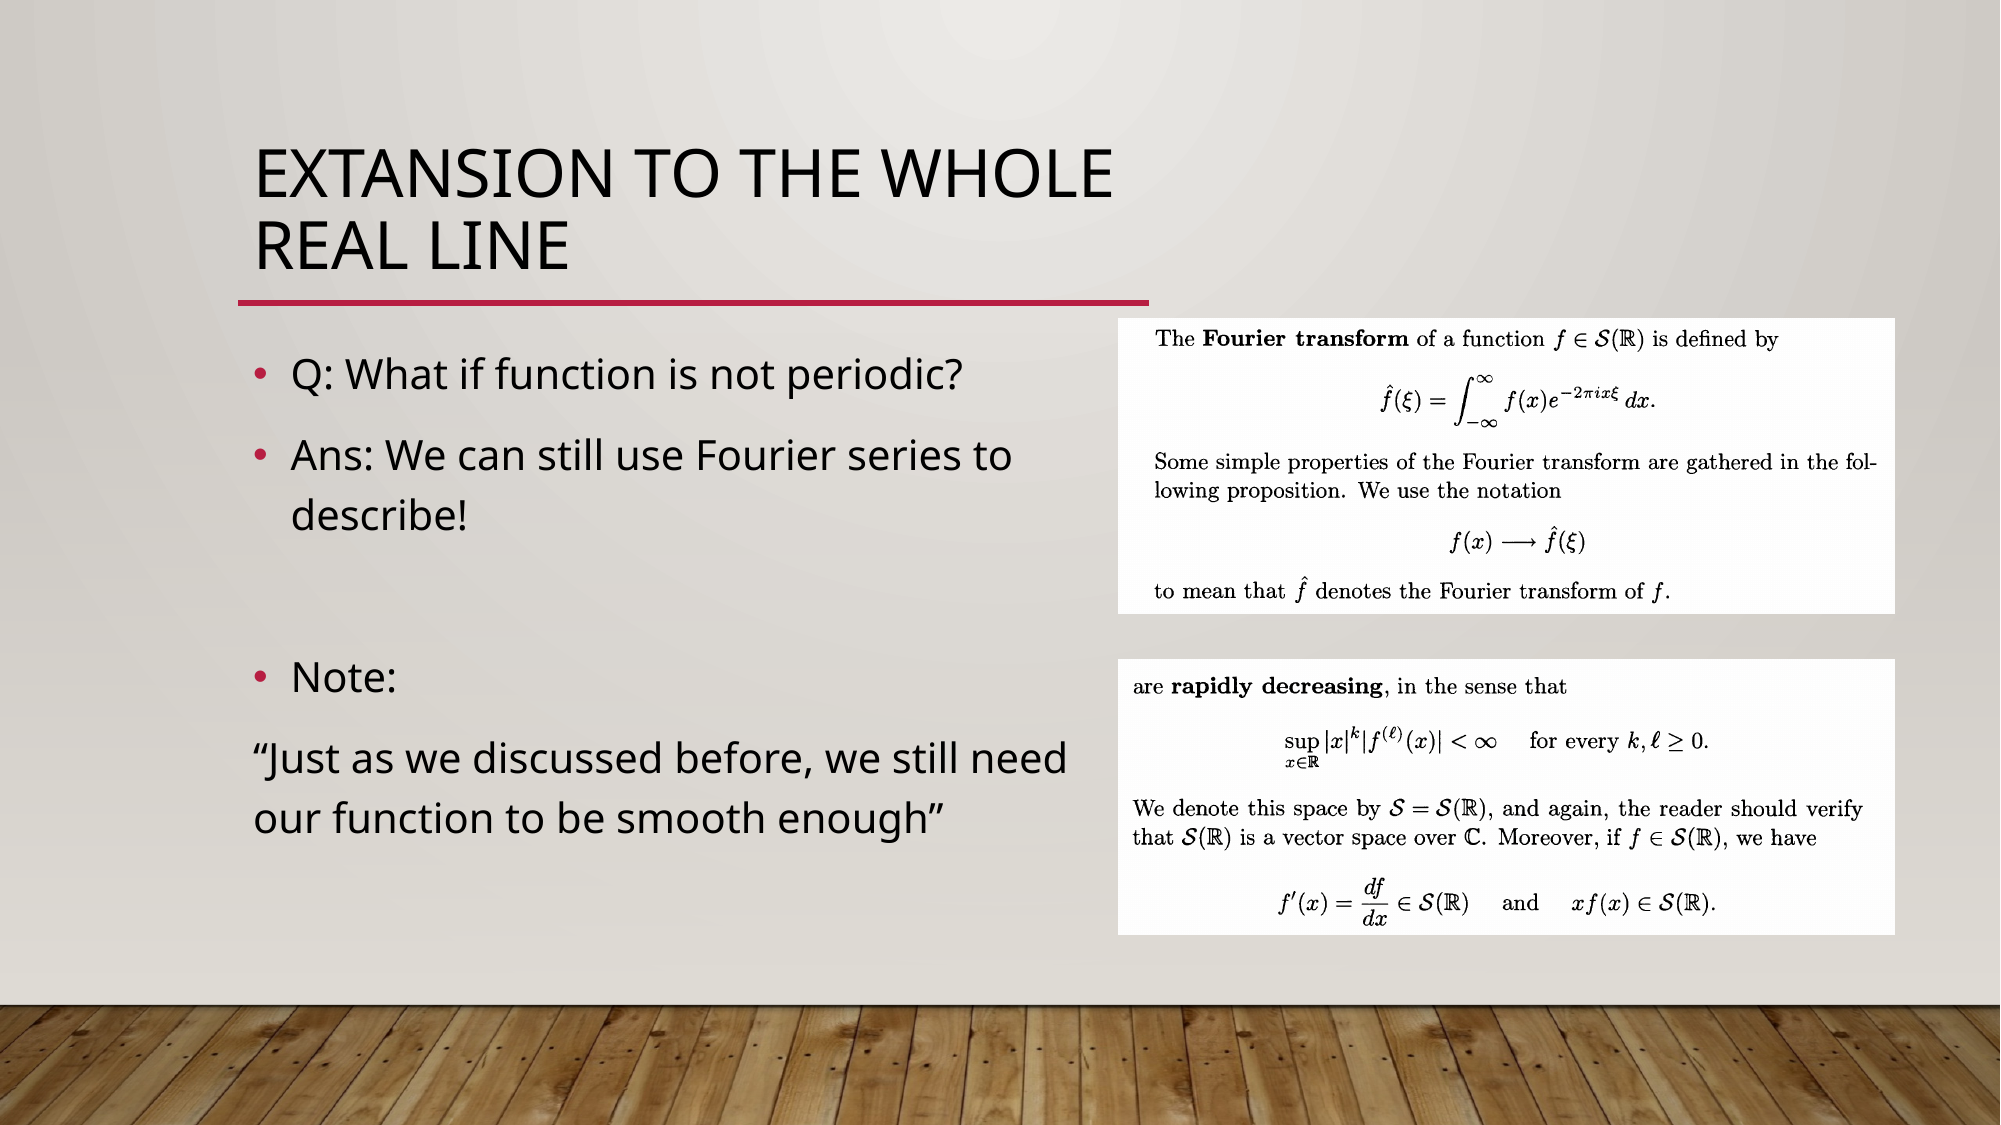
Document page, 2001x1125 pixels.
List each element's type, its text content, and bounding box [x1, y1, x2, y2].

text_box [0, 0, 2000, 330]
list Q: What if function is not periodic? Ans: We can still use Fourier series to describe! Note: “Just as we discussed before, we still need our function to be smooth enough” [238, 330, 1149, 897]
title Extansion to the whole real line [238, 131, 1149, 302]
text_box [0, 330, 2000, 1004]
picture [1118, 318, 1895, 614]
picture [0, 1006, 2000, 1125]
picture [1118, 658, 1895, 935]
